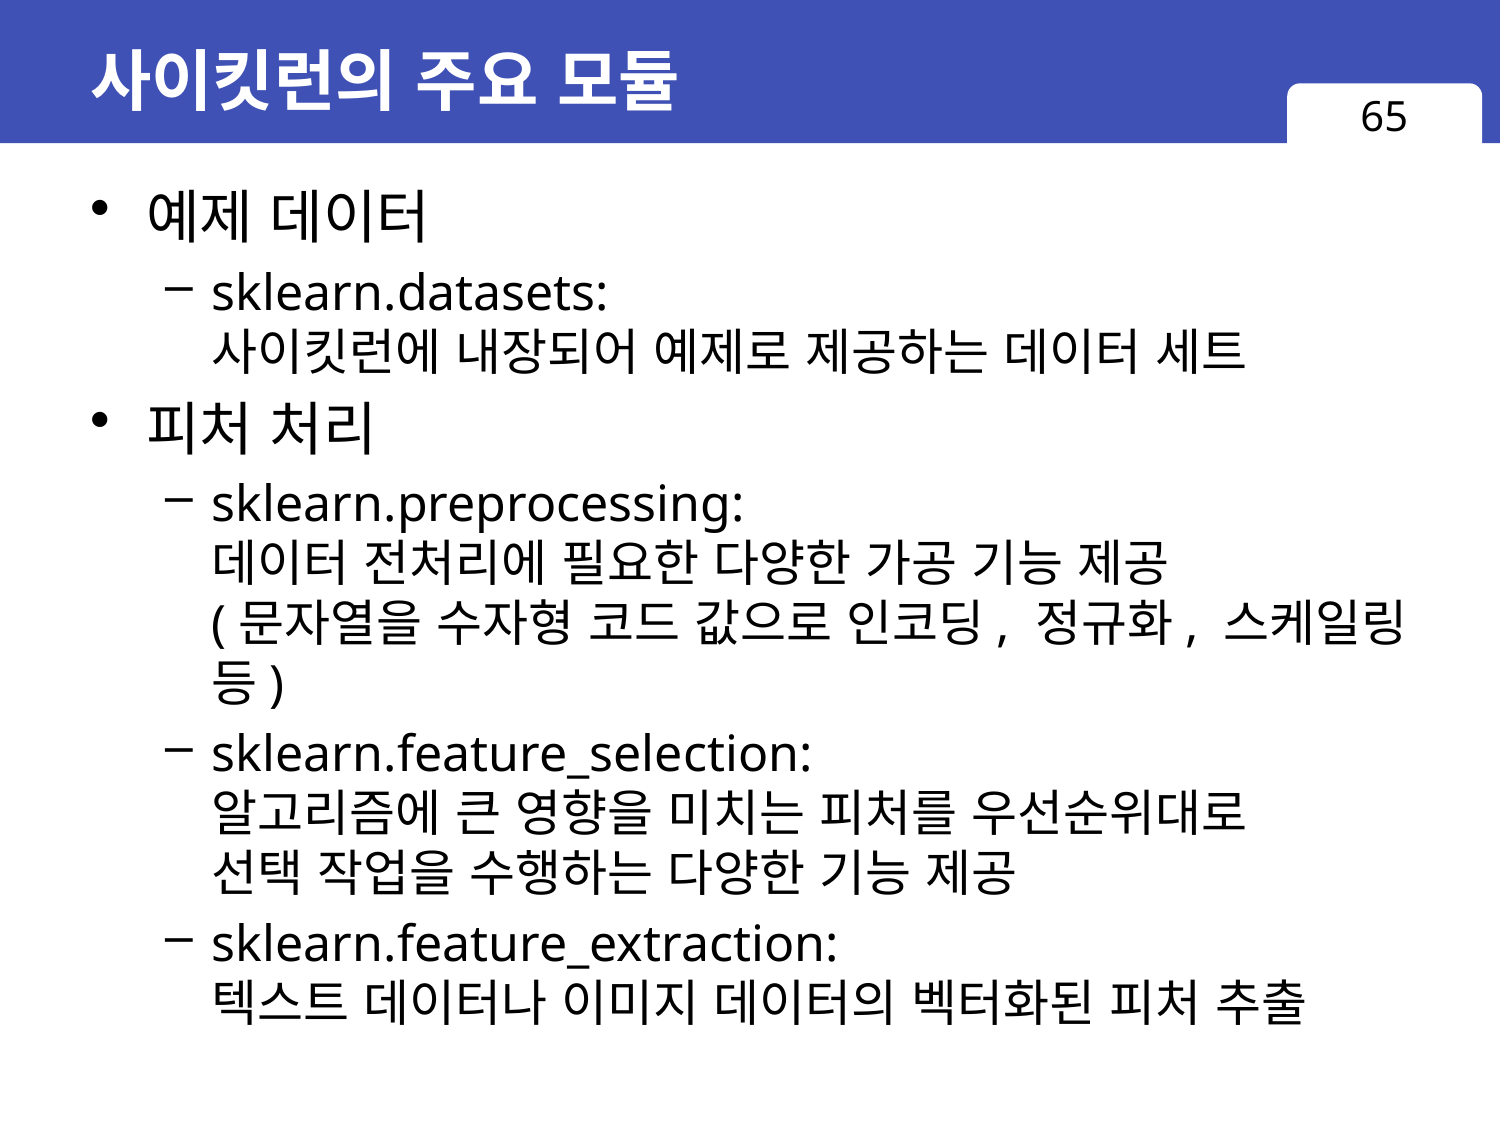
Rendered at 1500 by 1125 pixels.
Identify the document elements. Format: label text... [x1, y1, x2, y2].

title 사이킷런의 주요 모듈 [74, 16, 1426, 141]
slide_number 65 [1286, 81, 1483, 161]
list 예제 데이터 sklearn.datasets: 사이킷런에 내장되어 예제로 제공하는 데이터 세트 피처 처리 sklearn.preprocessing: 데이터 전처리에 필요한 다양한 가공 기능 제공 (문자열을 수자형 코드 값으로 인코딩, 정규화, 스케일링 등) sklearn.feature_selection: 알고리즘에 큰 영향을 미치는 피처를 우선순위대로 선택 작업을 수행하는 다양한 기능 제공 sklearn.feature_extraction: 텍스트 데이터나 이미지 데이터의 벡터화된 피처 추출 [74, 172, 1483, 1095]
